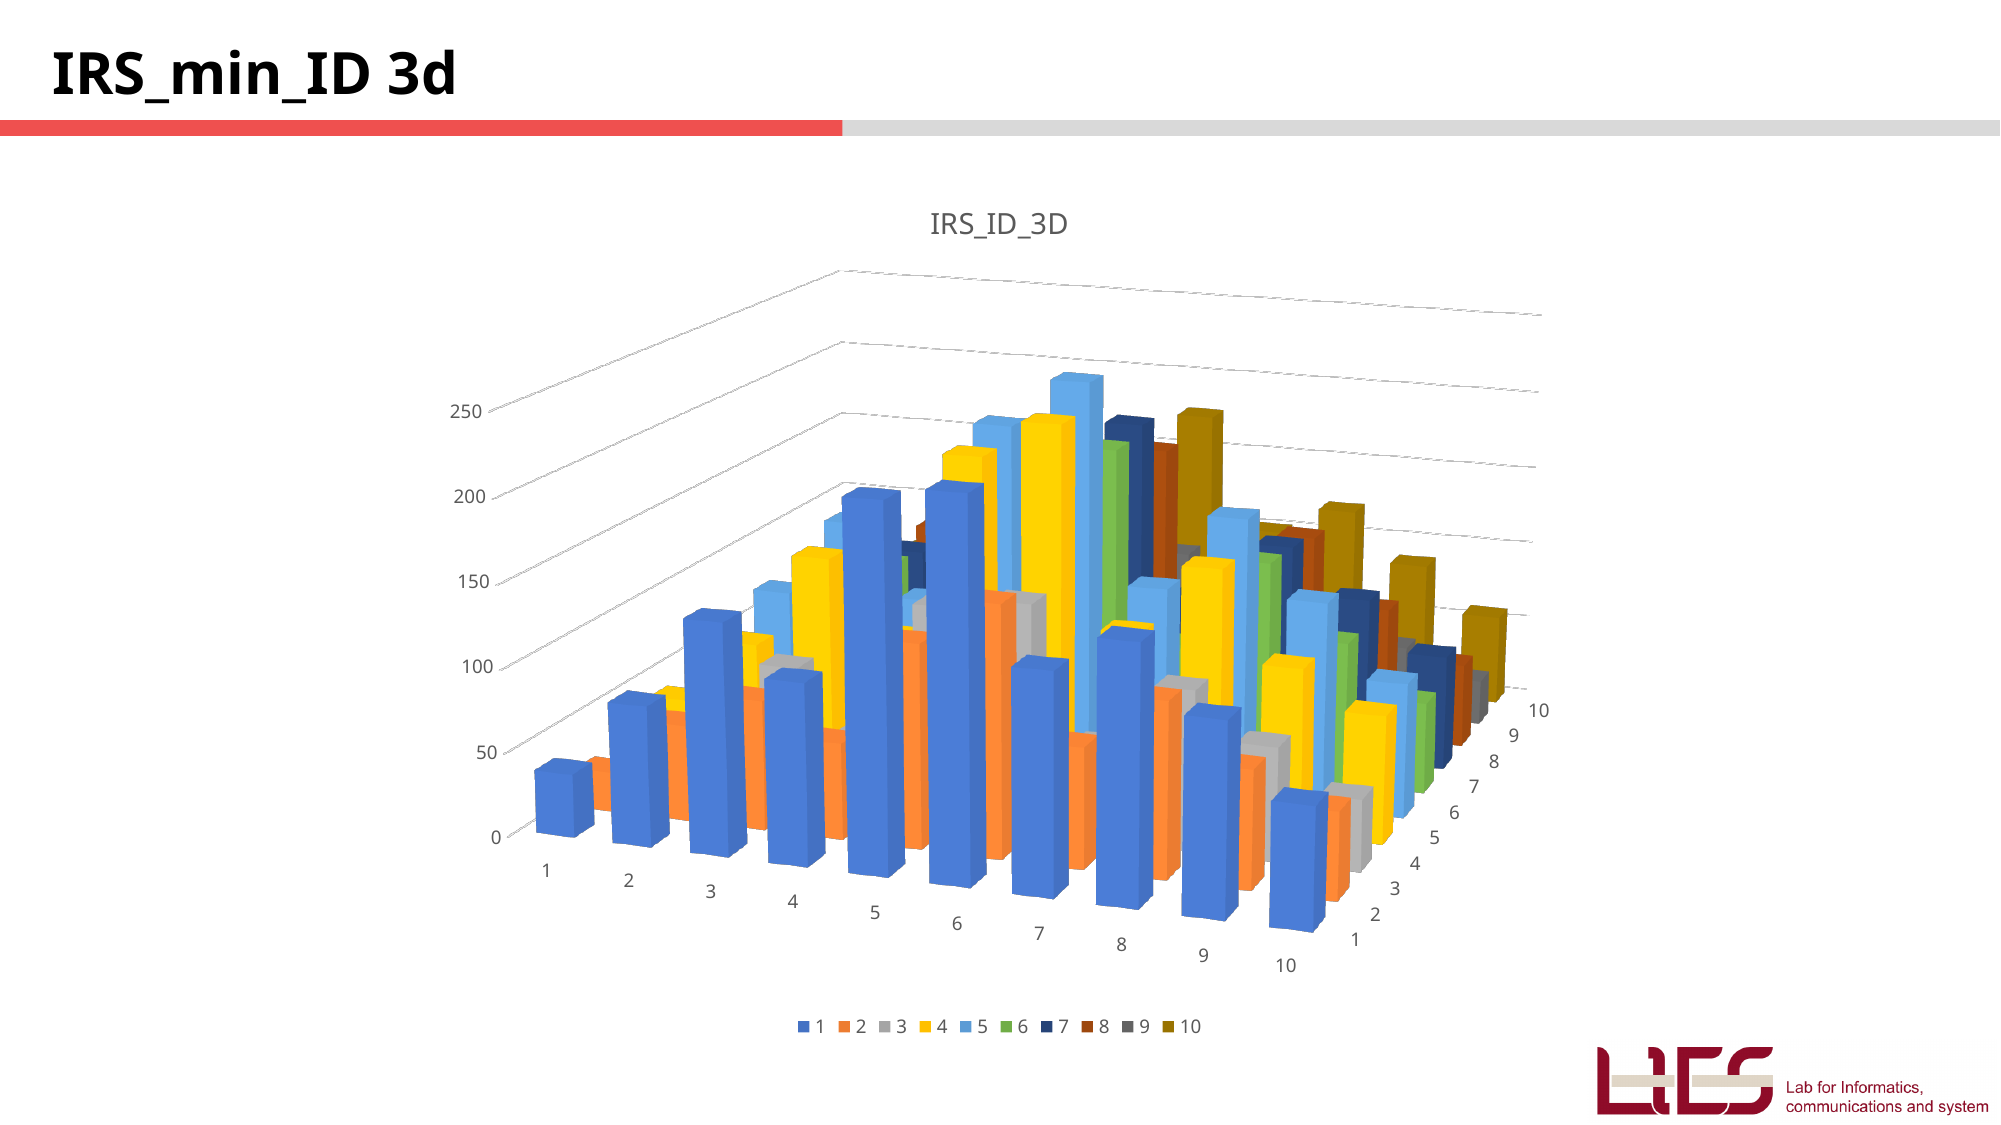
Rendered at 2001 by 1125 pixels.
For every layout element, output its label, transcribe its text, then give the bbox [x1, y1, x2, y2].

picture [1587, 1039, 1997, 1123]
chart [375, 168, 1625, 1046]
title IRS_min_ID 3d [37, 37, 1613, 113]
